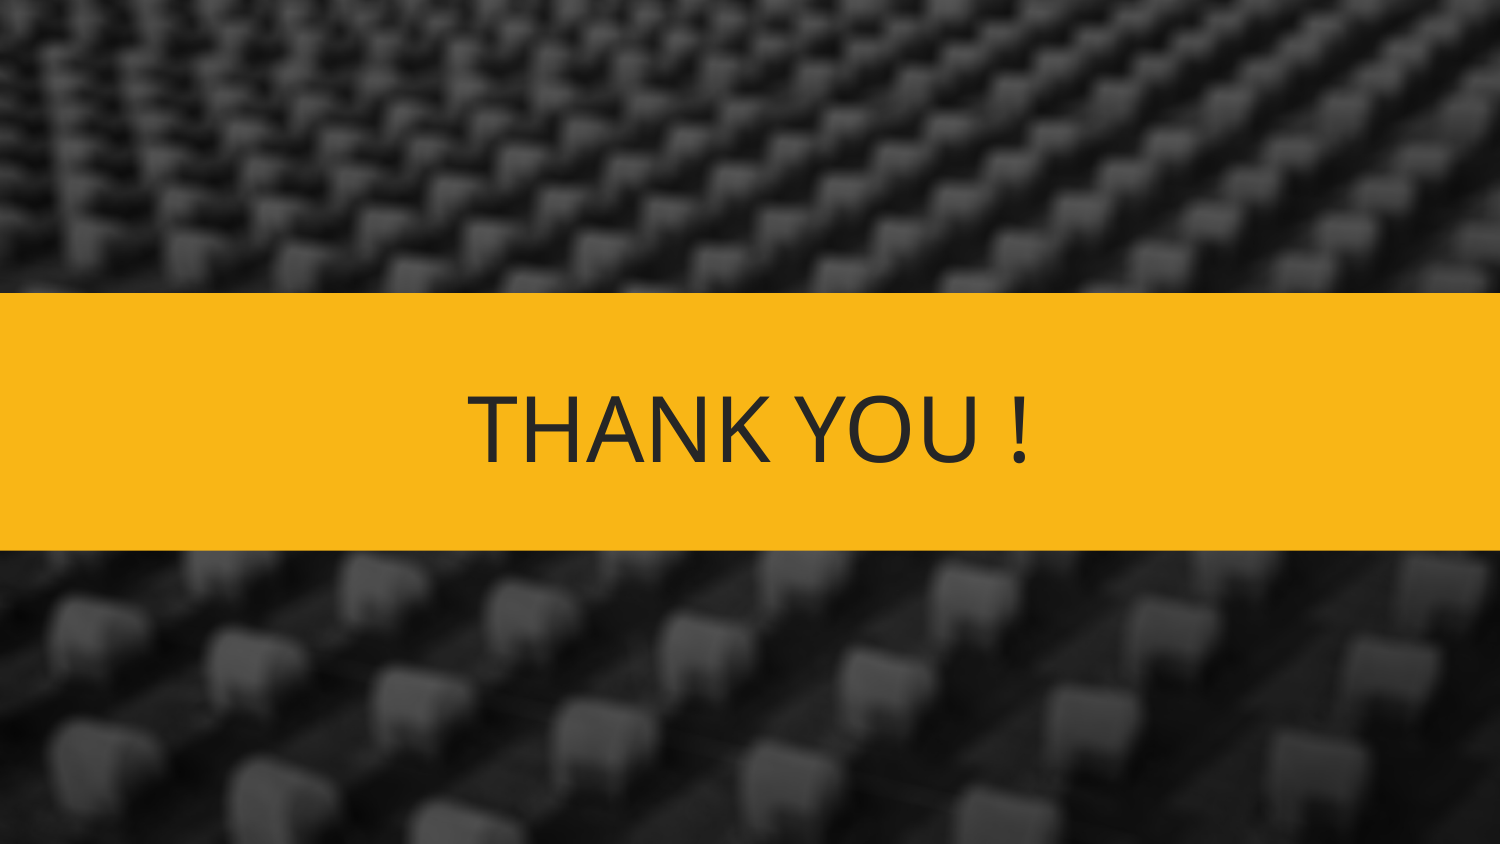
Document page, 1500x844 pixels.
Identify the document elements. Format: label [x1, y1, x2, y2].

text_box [0, 292, 1500, 551]
picture [0, 0, 1500, 292]
picture [0, 551, 1500, 844]
